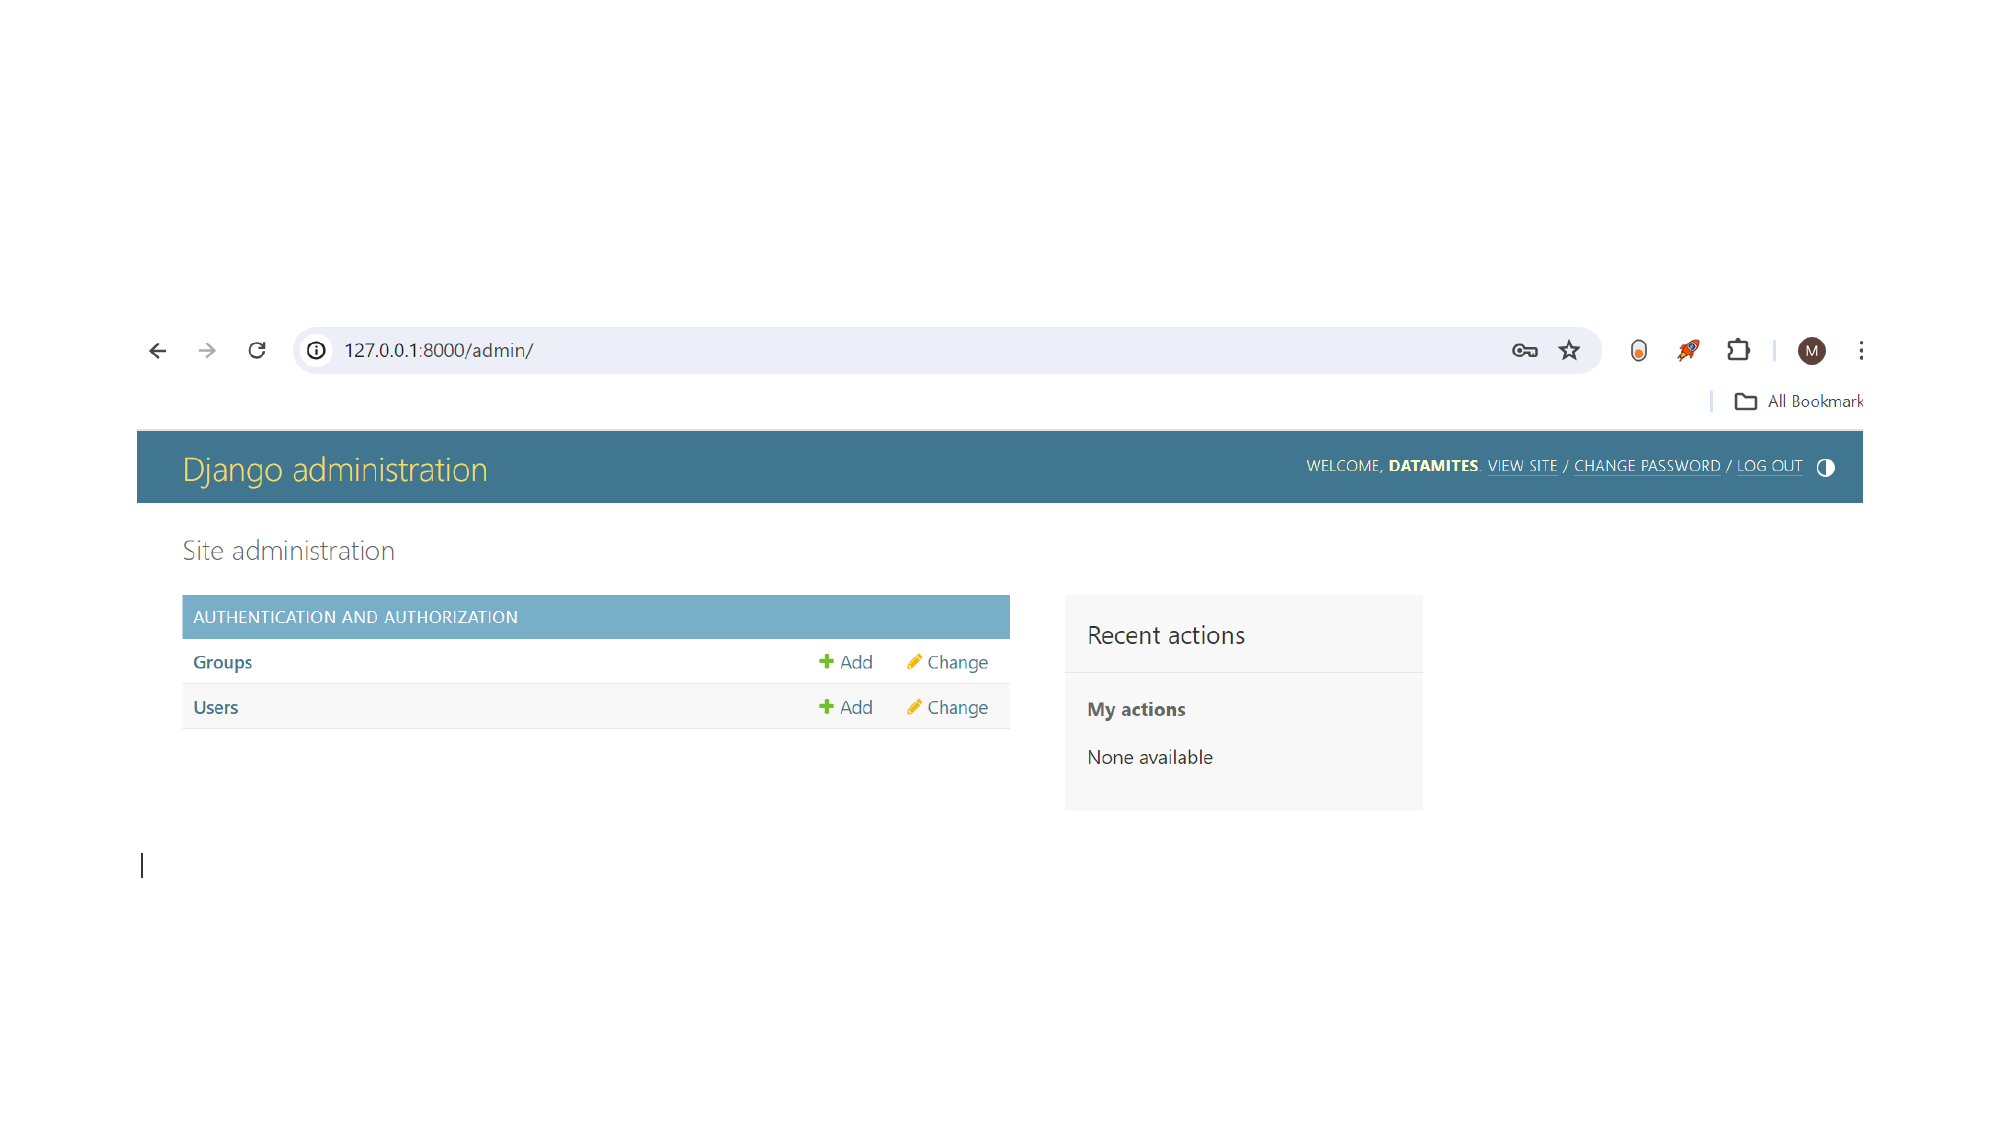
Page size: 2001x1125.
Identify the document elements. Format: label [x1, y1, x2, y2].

list [137, 320, 1863, 993]
